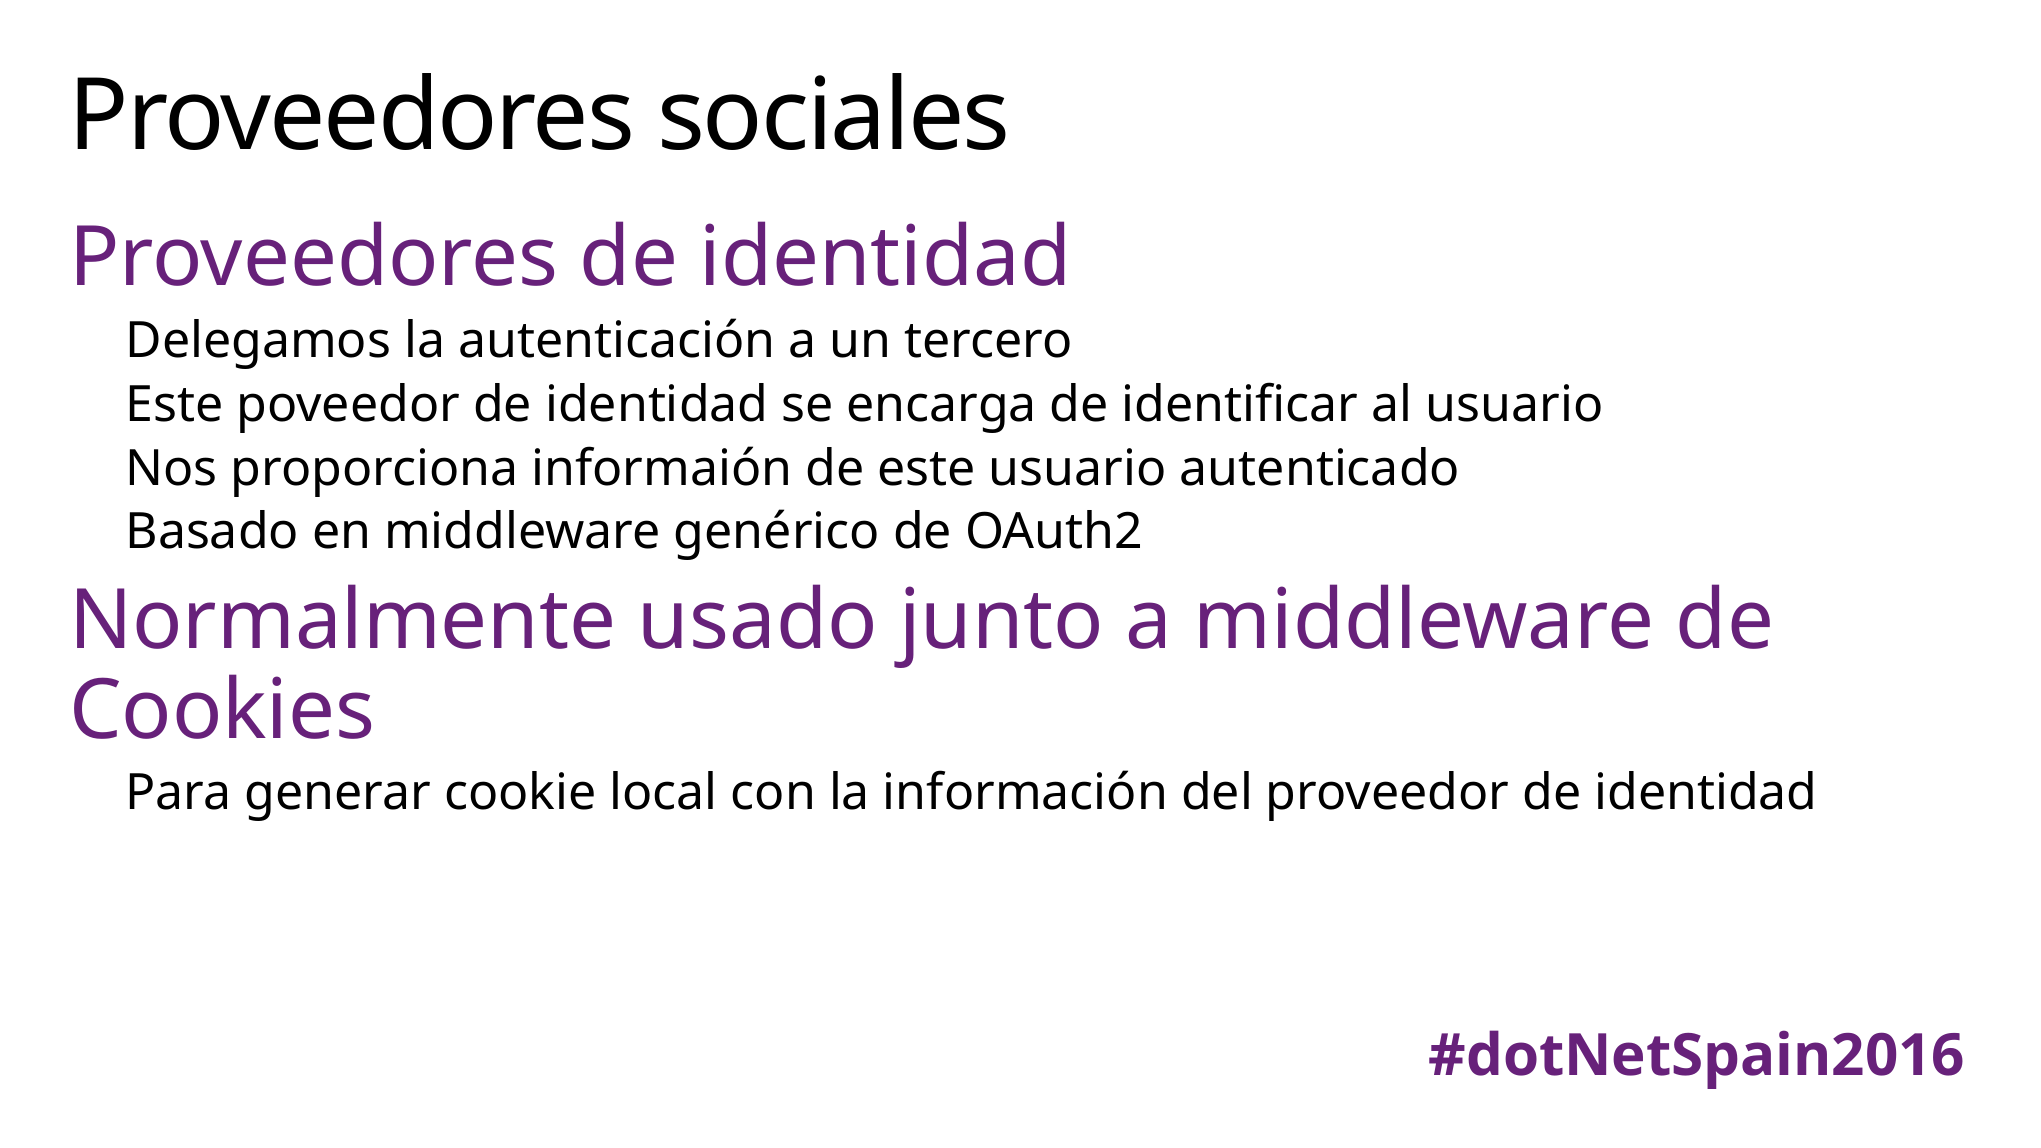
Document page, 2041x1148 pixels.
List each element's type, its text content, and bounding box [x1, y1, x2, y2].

list Proveedores de identidad Delegamos la autenticación a un tercero Este poveedor de identidad se encarga de identificar al usuario Nos proporciona informaión de este usuario autenticado Basado en middleware genérico de OAuth2 Normalmente usado junto a middleware de Cookies Para generar cookie local con la información del proveedor de identidad [45, 199, 1996, 765]
title Proveedores sociales [45, 48, 1996, 199]
